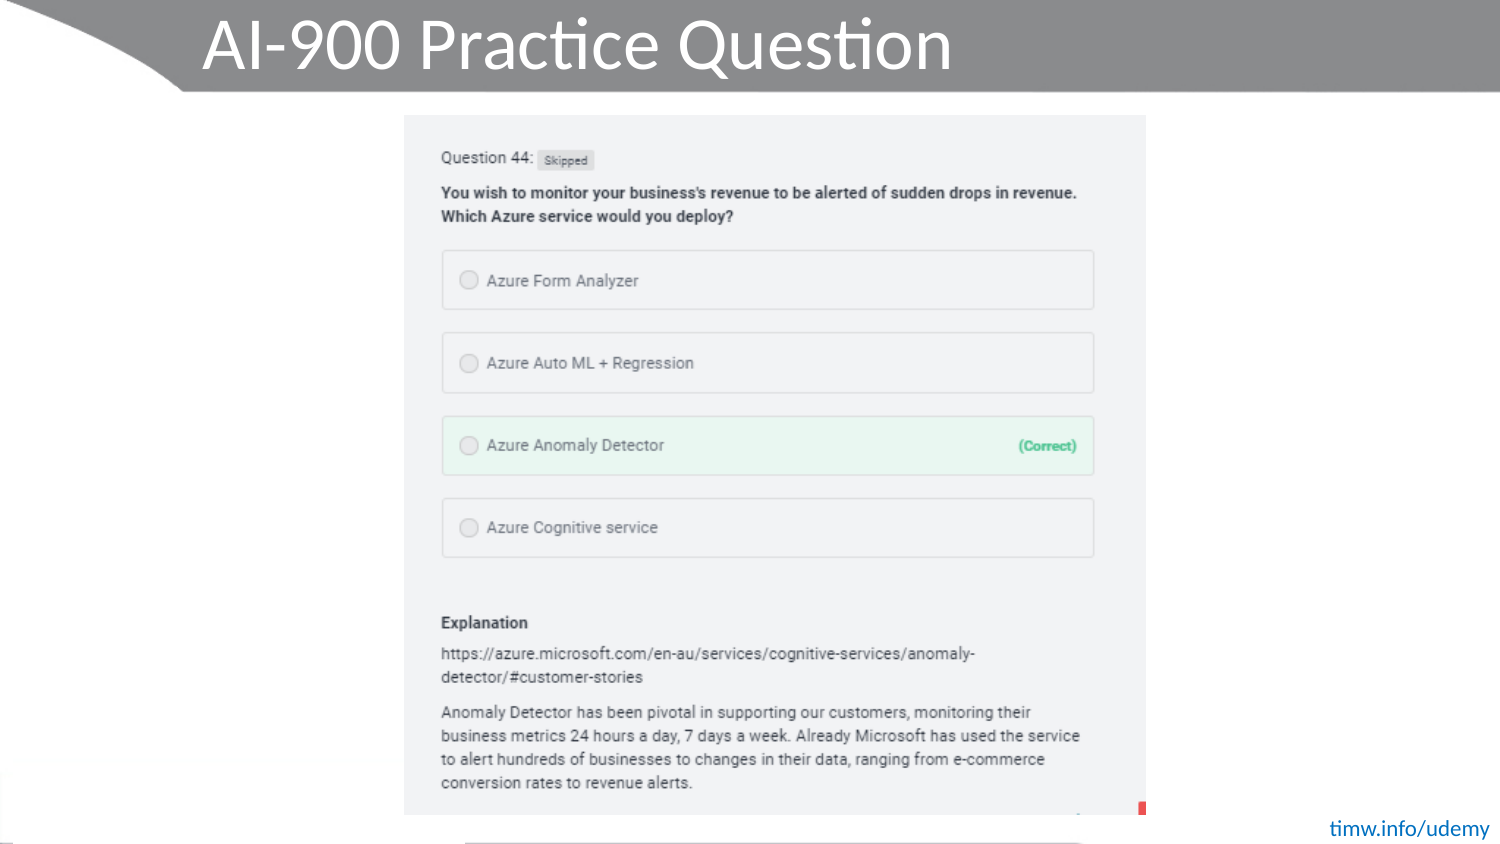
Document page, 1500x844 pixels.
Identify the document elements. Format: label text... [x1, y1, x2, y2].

text_box timw.info/udemy [1314, 806, 1500, 844]
picture [0, 0, 1500, 844]
title AI-900 Practice Question [187, 0, 1426, 79]
